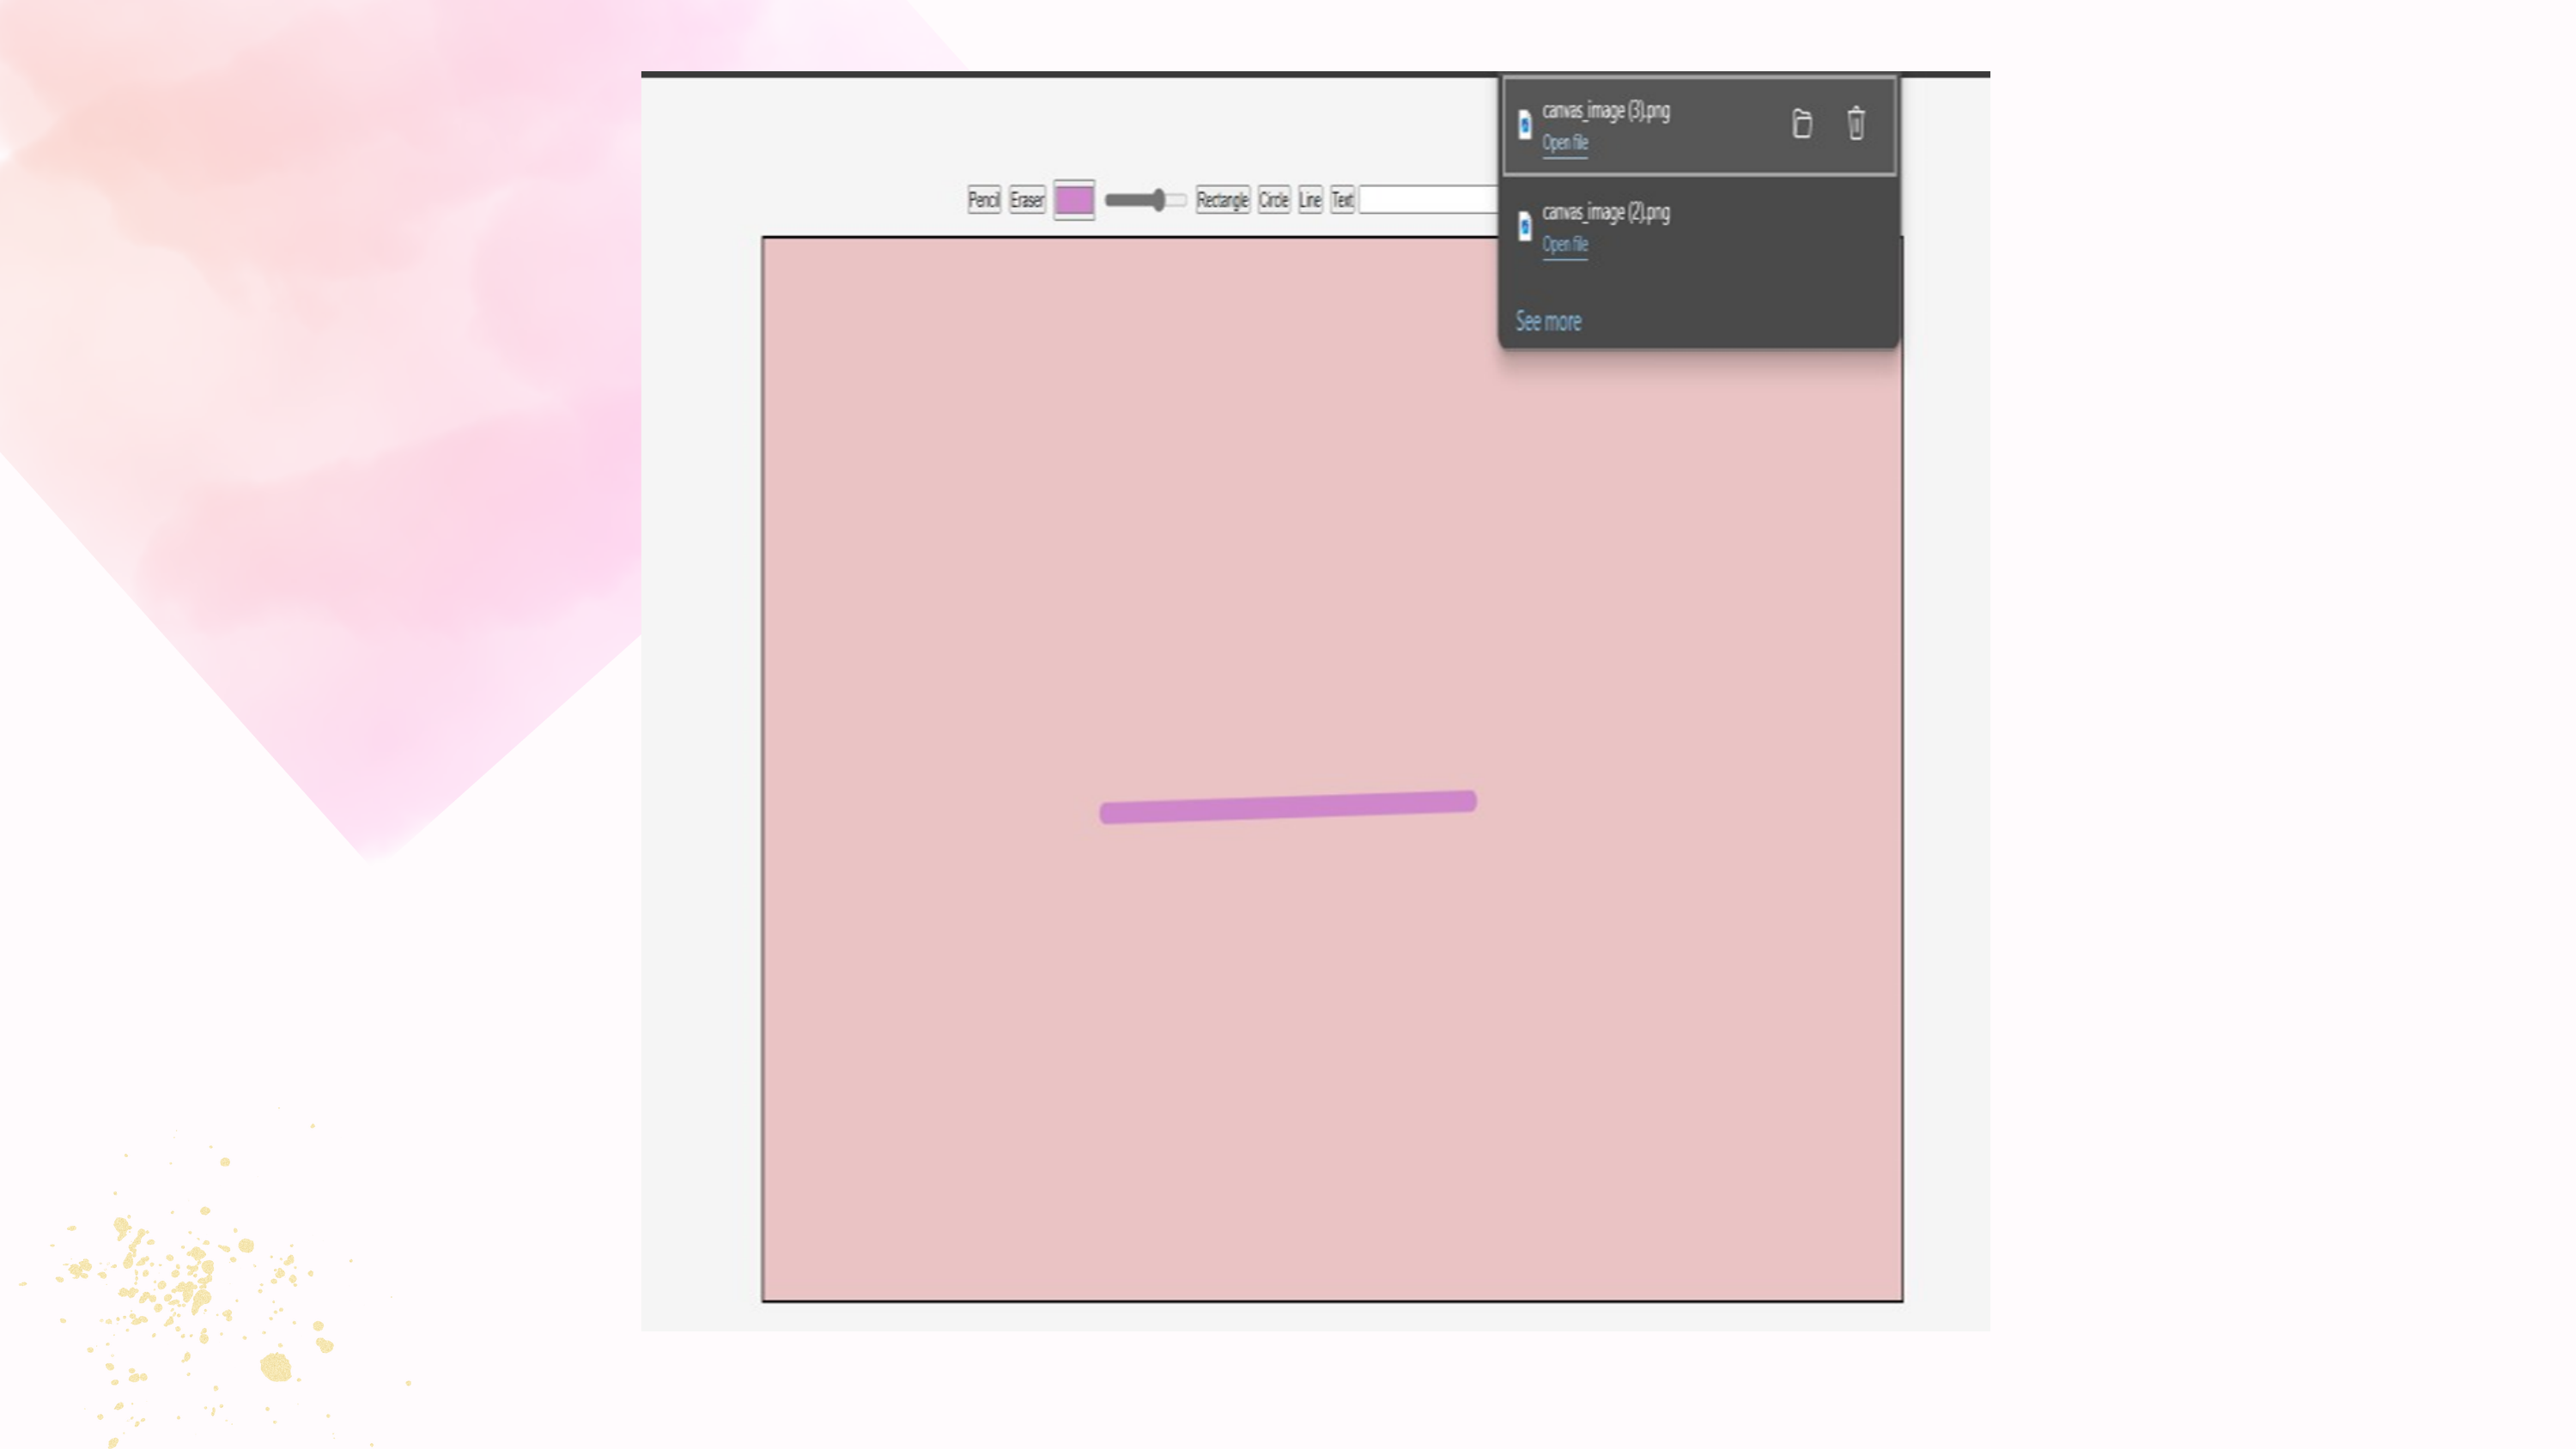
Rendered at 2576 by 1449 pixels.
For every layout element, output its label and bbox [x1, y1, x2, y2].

text_box [641, 71, 1990, 1332]
text_box [0, 0, 970, 872]
text_box [18, 1107, 411, 1449]
